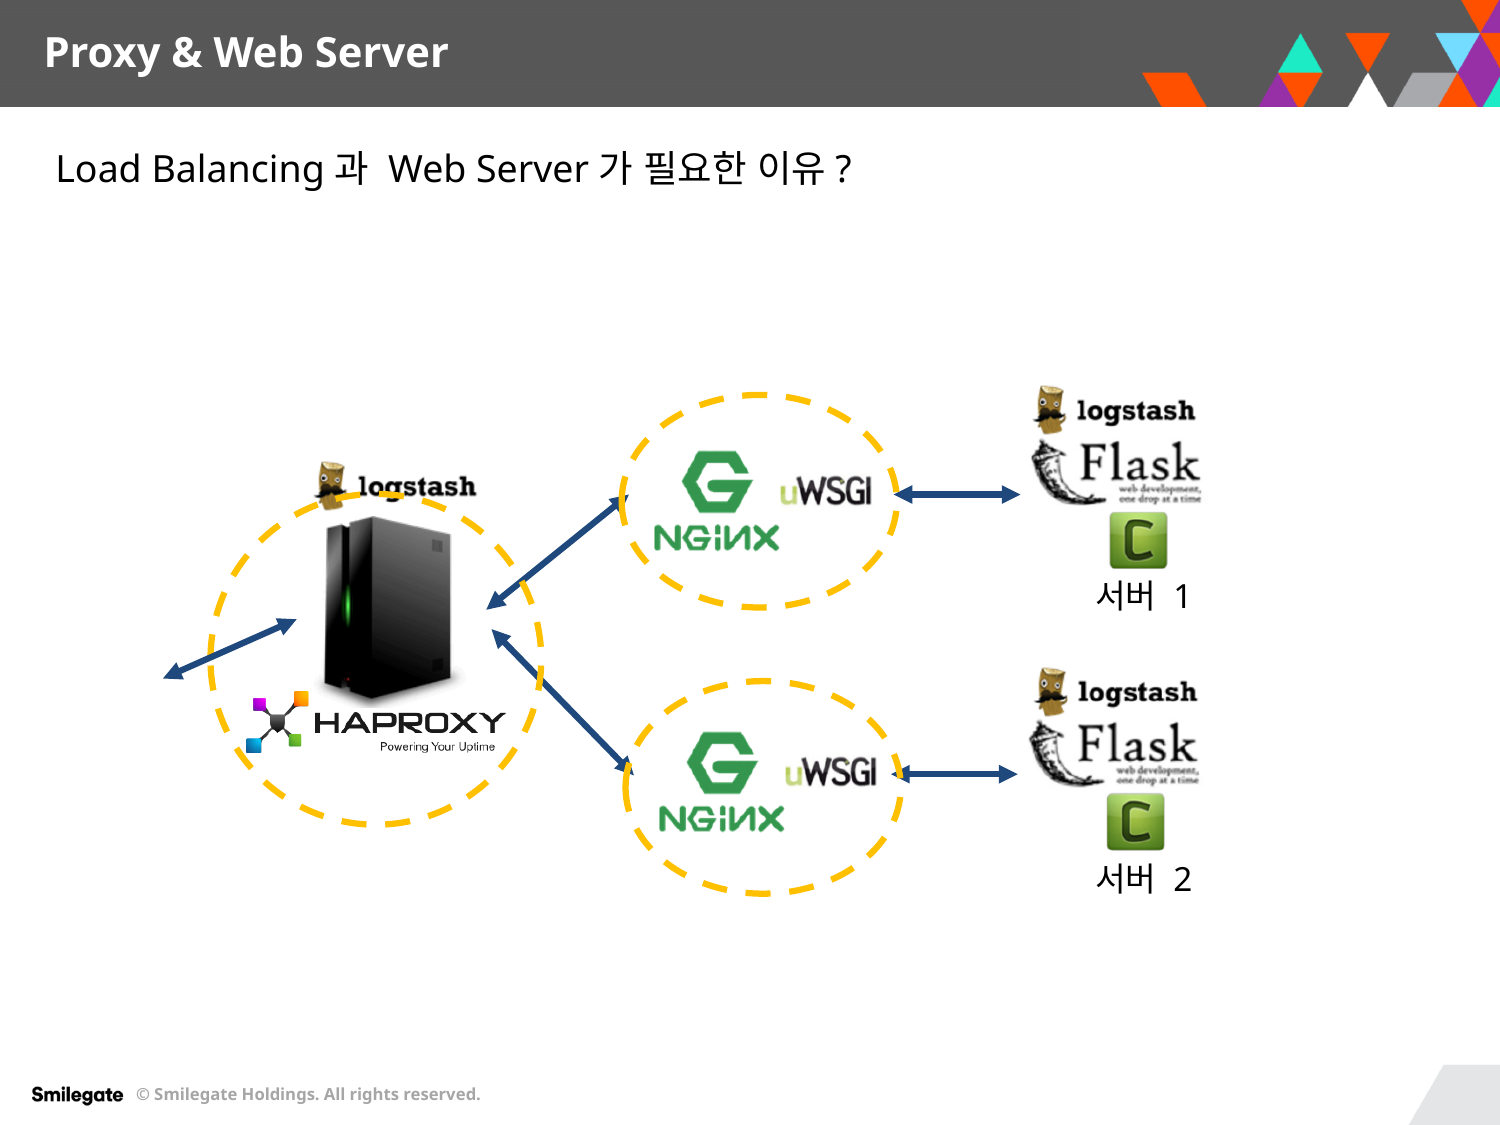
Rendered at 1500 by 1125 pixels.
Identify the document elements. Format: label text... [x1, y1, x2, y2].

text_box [162, 618, 297, 679]
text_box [246, 383, 1272, 908]
text_box Load Balancing과 Web Server가 필요한 이유? [40, 137, 1211, 197]
picture [0, 0, 1500, 107]
text_box [210, 687, 241, 756]
text_box [213, 560, 241, 617]
text_box Proxy & Web Server [28, 18, 464, 84]
picture [1377, 1051, 1500, 1125]
picture [0, 1051, 136, 1125]
